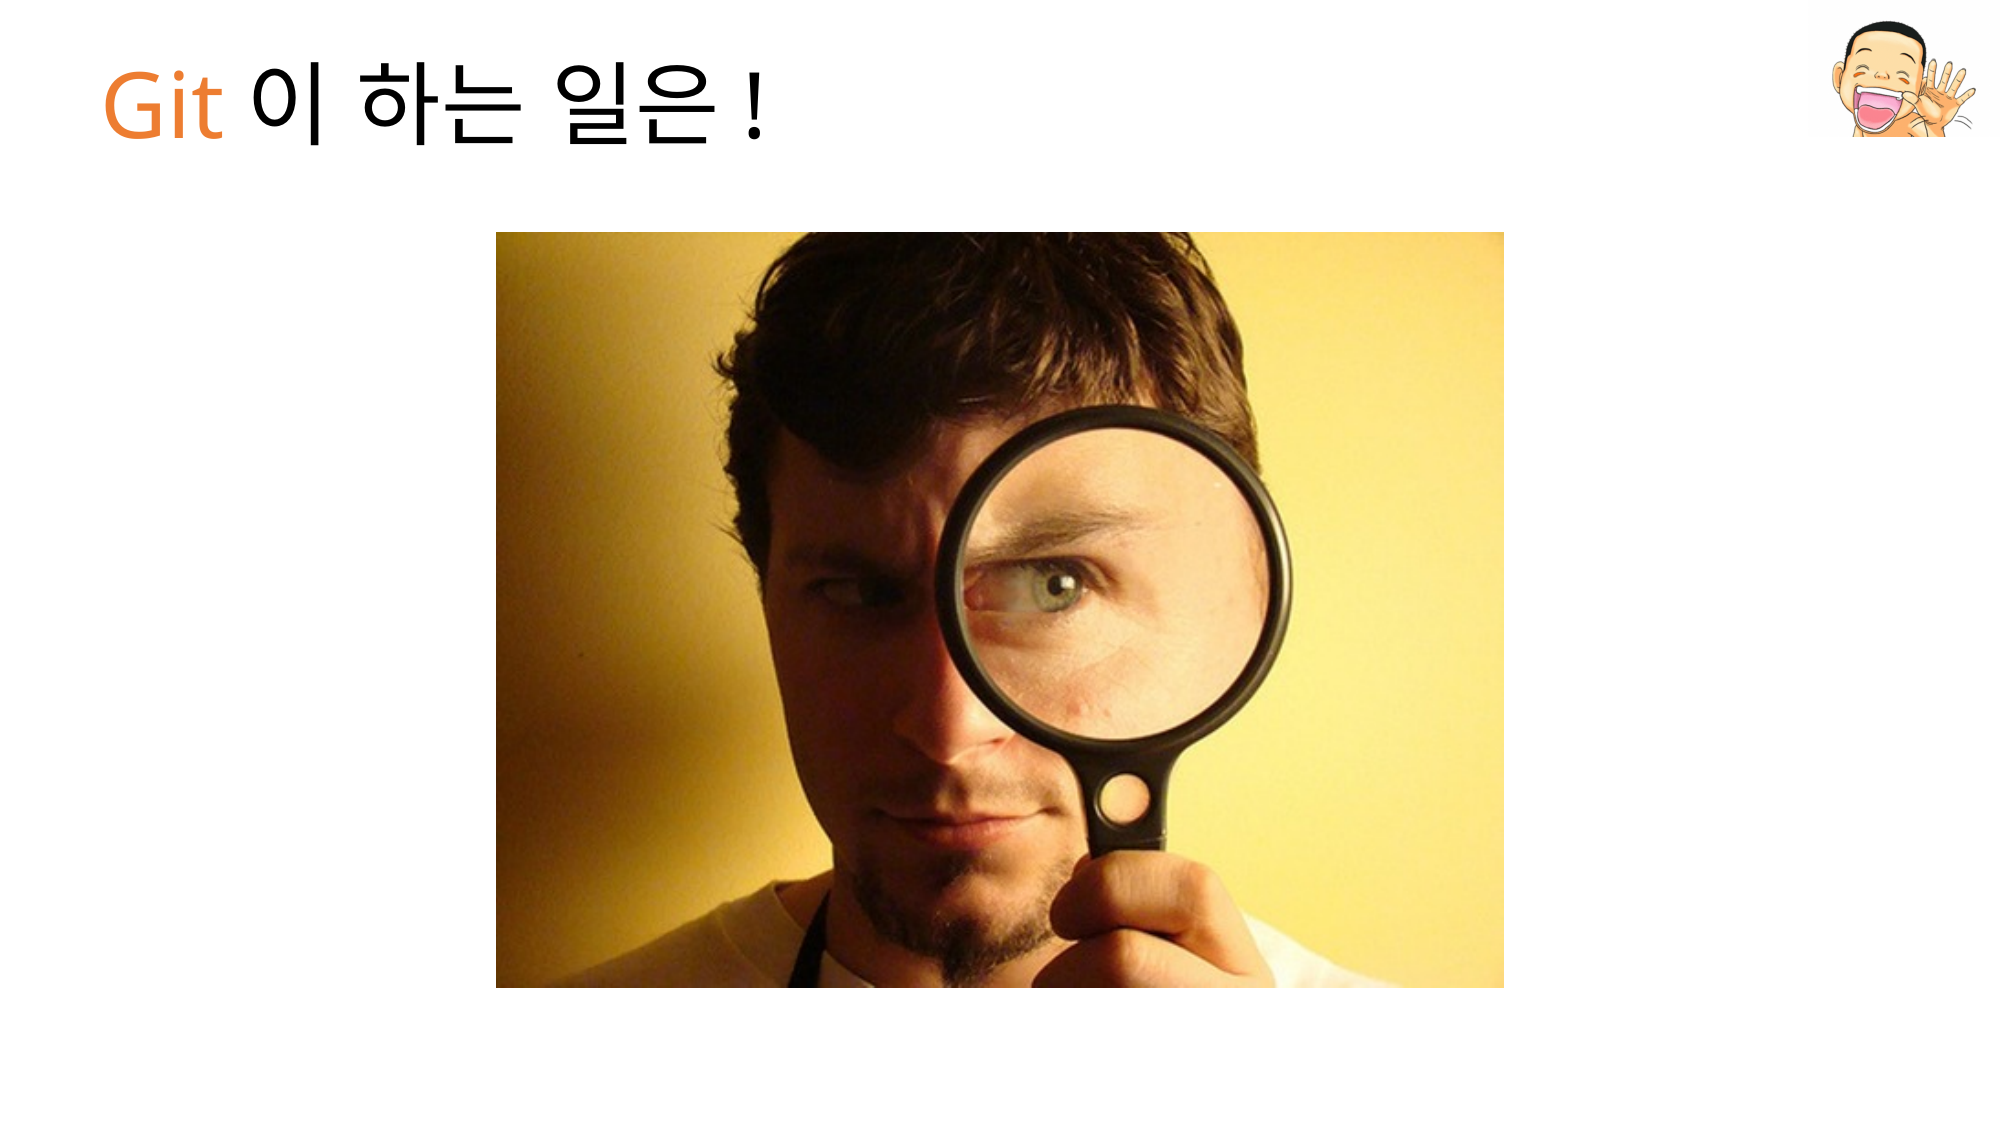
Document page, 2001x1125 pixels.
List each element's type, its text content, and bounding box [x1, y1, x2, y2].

title Git이 하는 일은! [85, 0, 1863, 218]
picture [496, 232, 1504, 988]
picture [1863, 0, 2000, 137]
